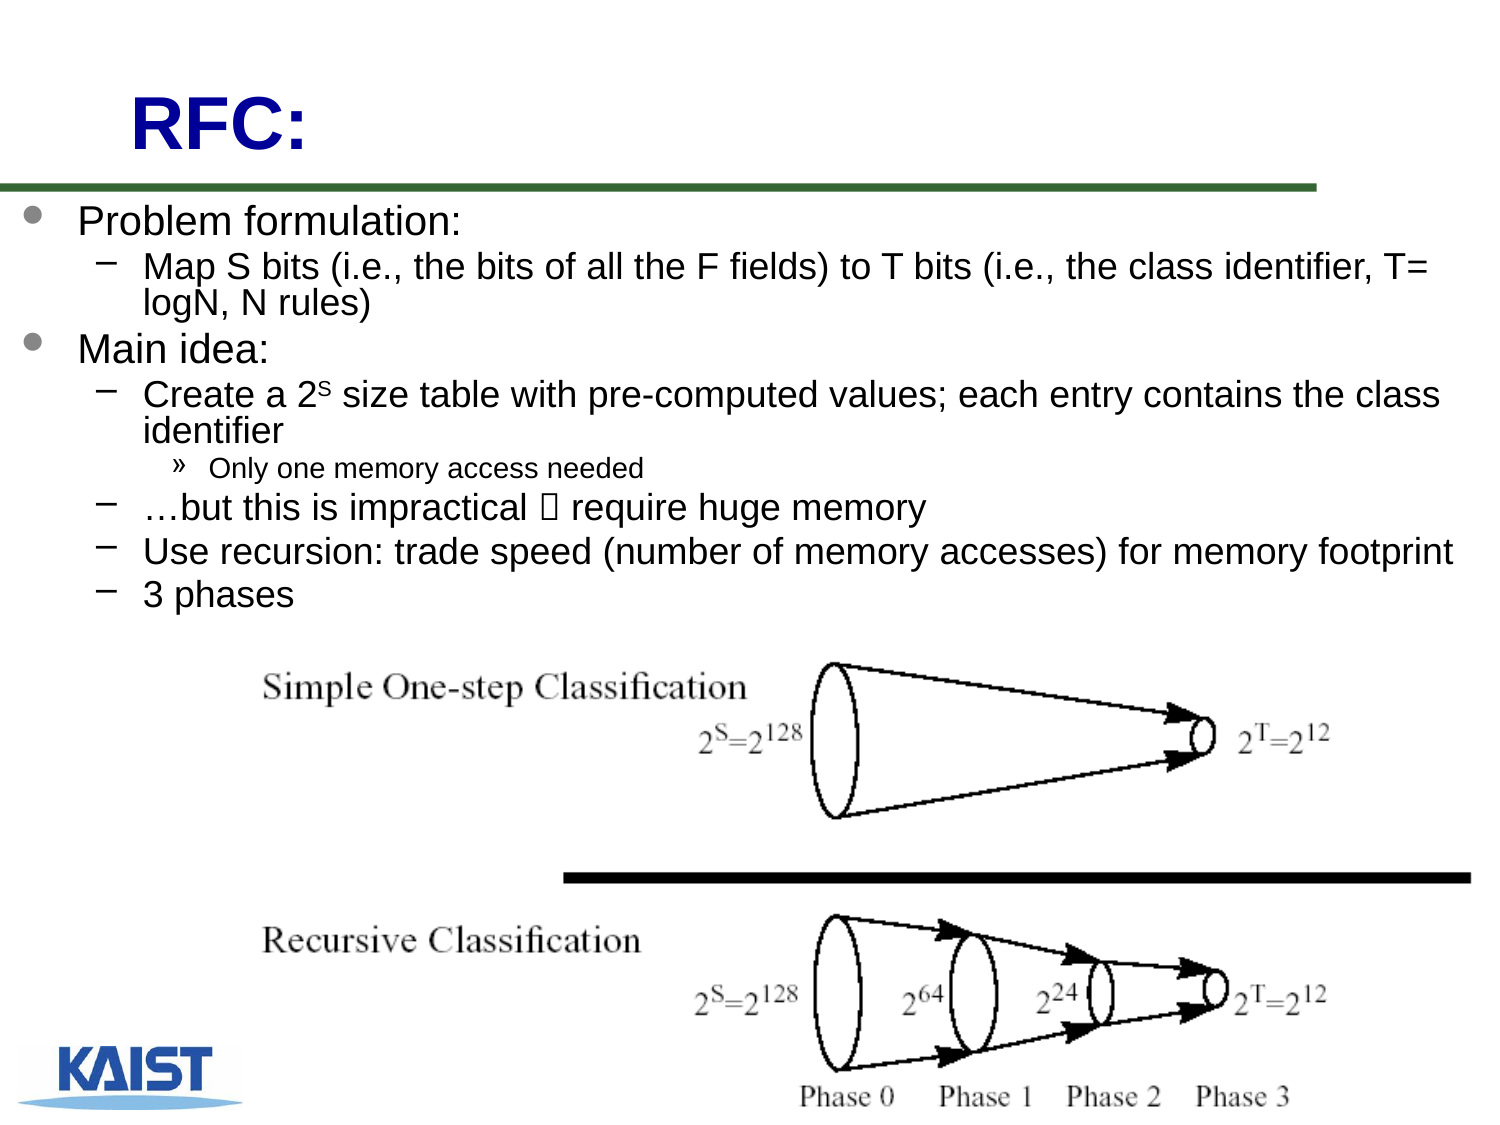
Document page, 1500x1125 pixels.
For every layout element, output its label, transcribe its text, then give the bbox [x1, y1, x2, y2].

picture [253, 656, 1486, 1118]
picture [17, 1046, 243, 1110]
list Problem formulation: Map S bits (i.e., the bits of all the F fields) to T bits (i.e., the class identifier, T= logN, N rules) Main idea: Create a 2S size table with pre-computed values; each entry contains the class identifier Only one memory access needed …but this is impractical  require huge memory Use recursion: trade speed (number of memory accesses) for memory footprint 3 phases [5, 196, 1483, 610]
title RFC: [115, 65, 1338, 172]
